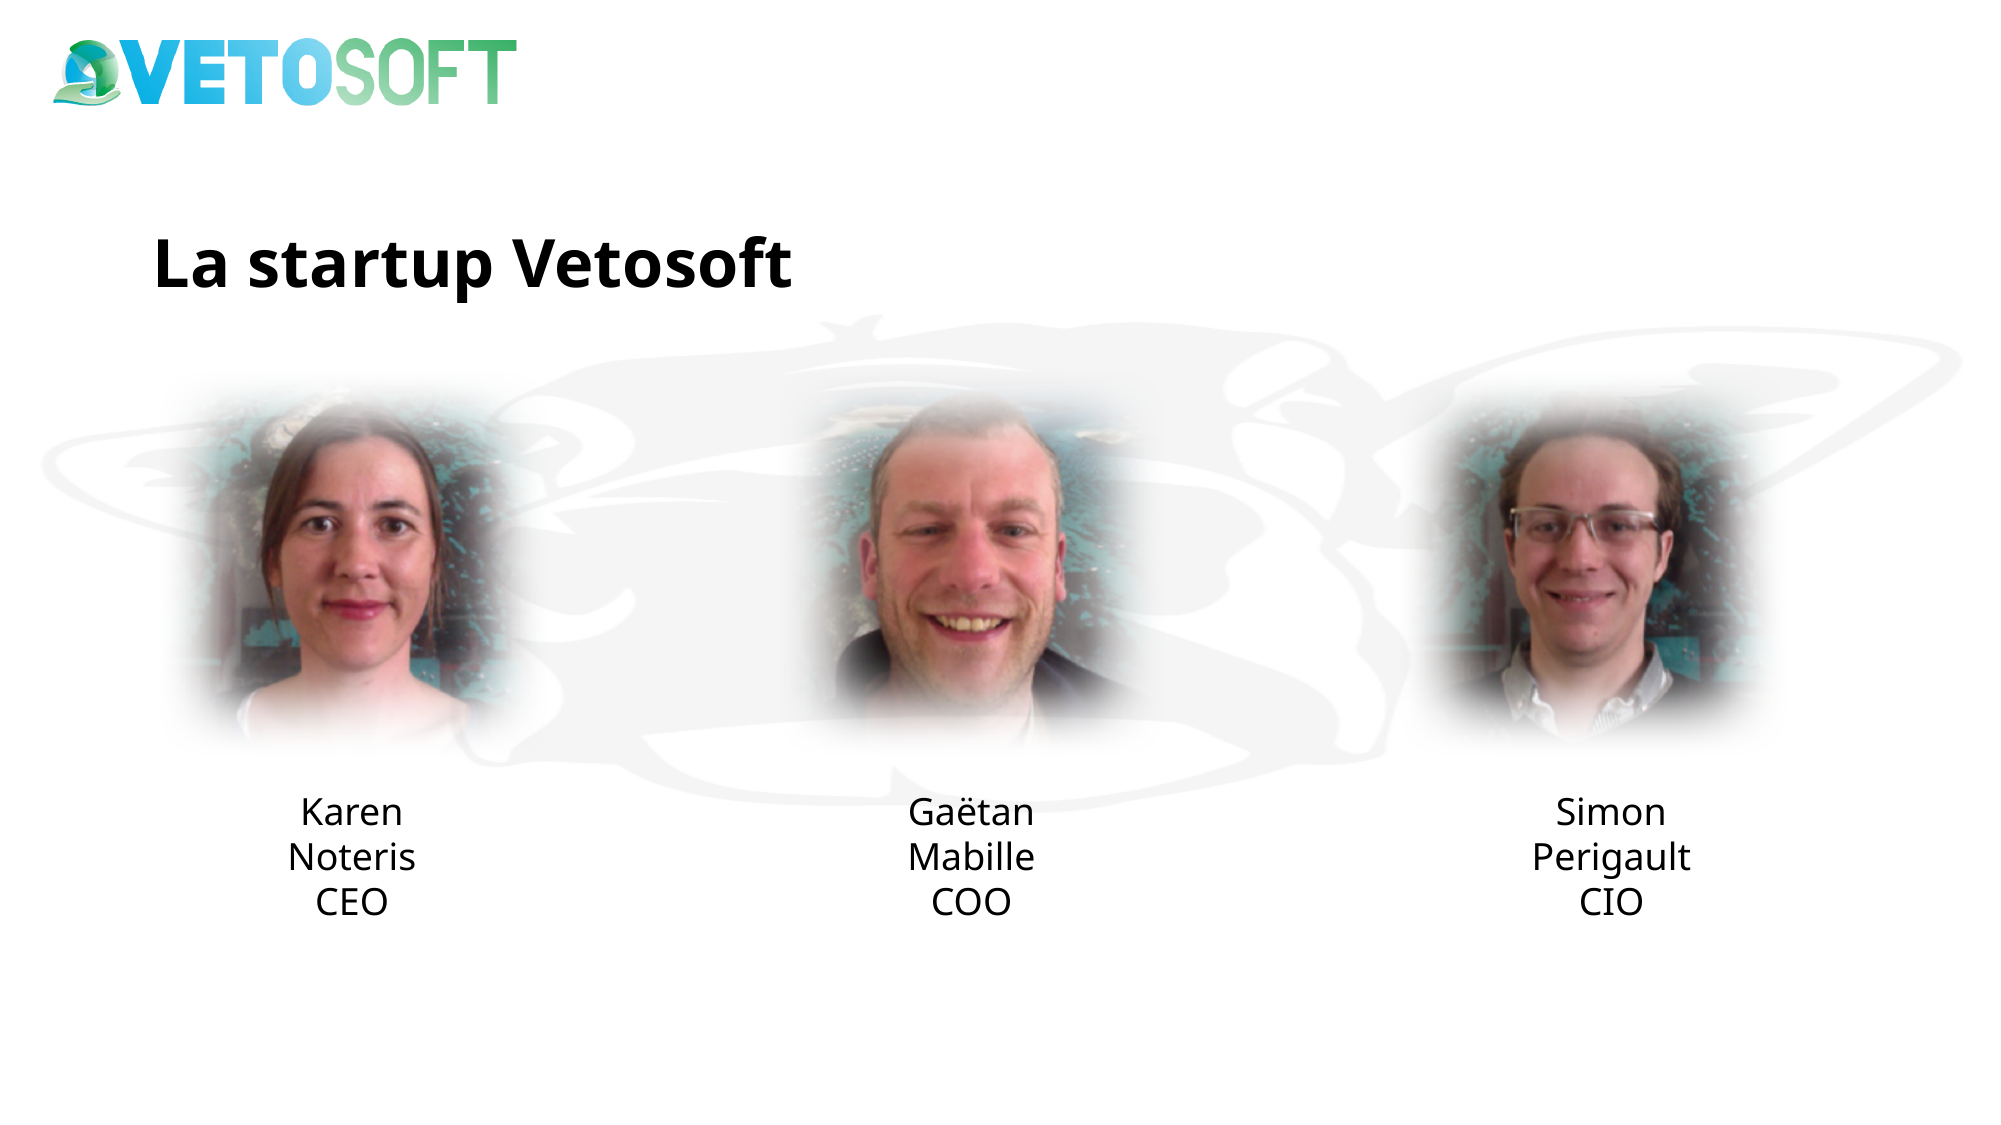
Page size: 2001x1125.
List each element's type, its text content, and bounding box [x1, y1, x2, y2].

text_box Karen Noteris CEO [220, 780, 484, 931]
picture [52, 37, 517, 106]
picture [1396, 367, 1787, 758]
title La startup Vetosoft [137, 217, 1863, 314]
text_box Simon Perigault CIO [1459, 780, 1764, 931]
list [776, 367, 1167, 758]
picture [157, 367, 549, 758]
text_box Gaëtan Mabille COO [828, 780, 1115, 931]
